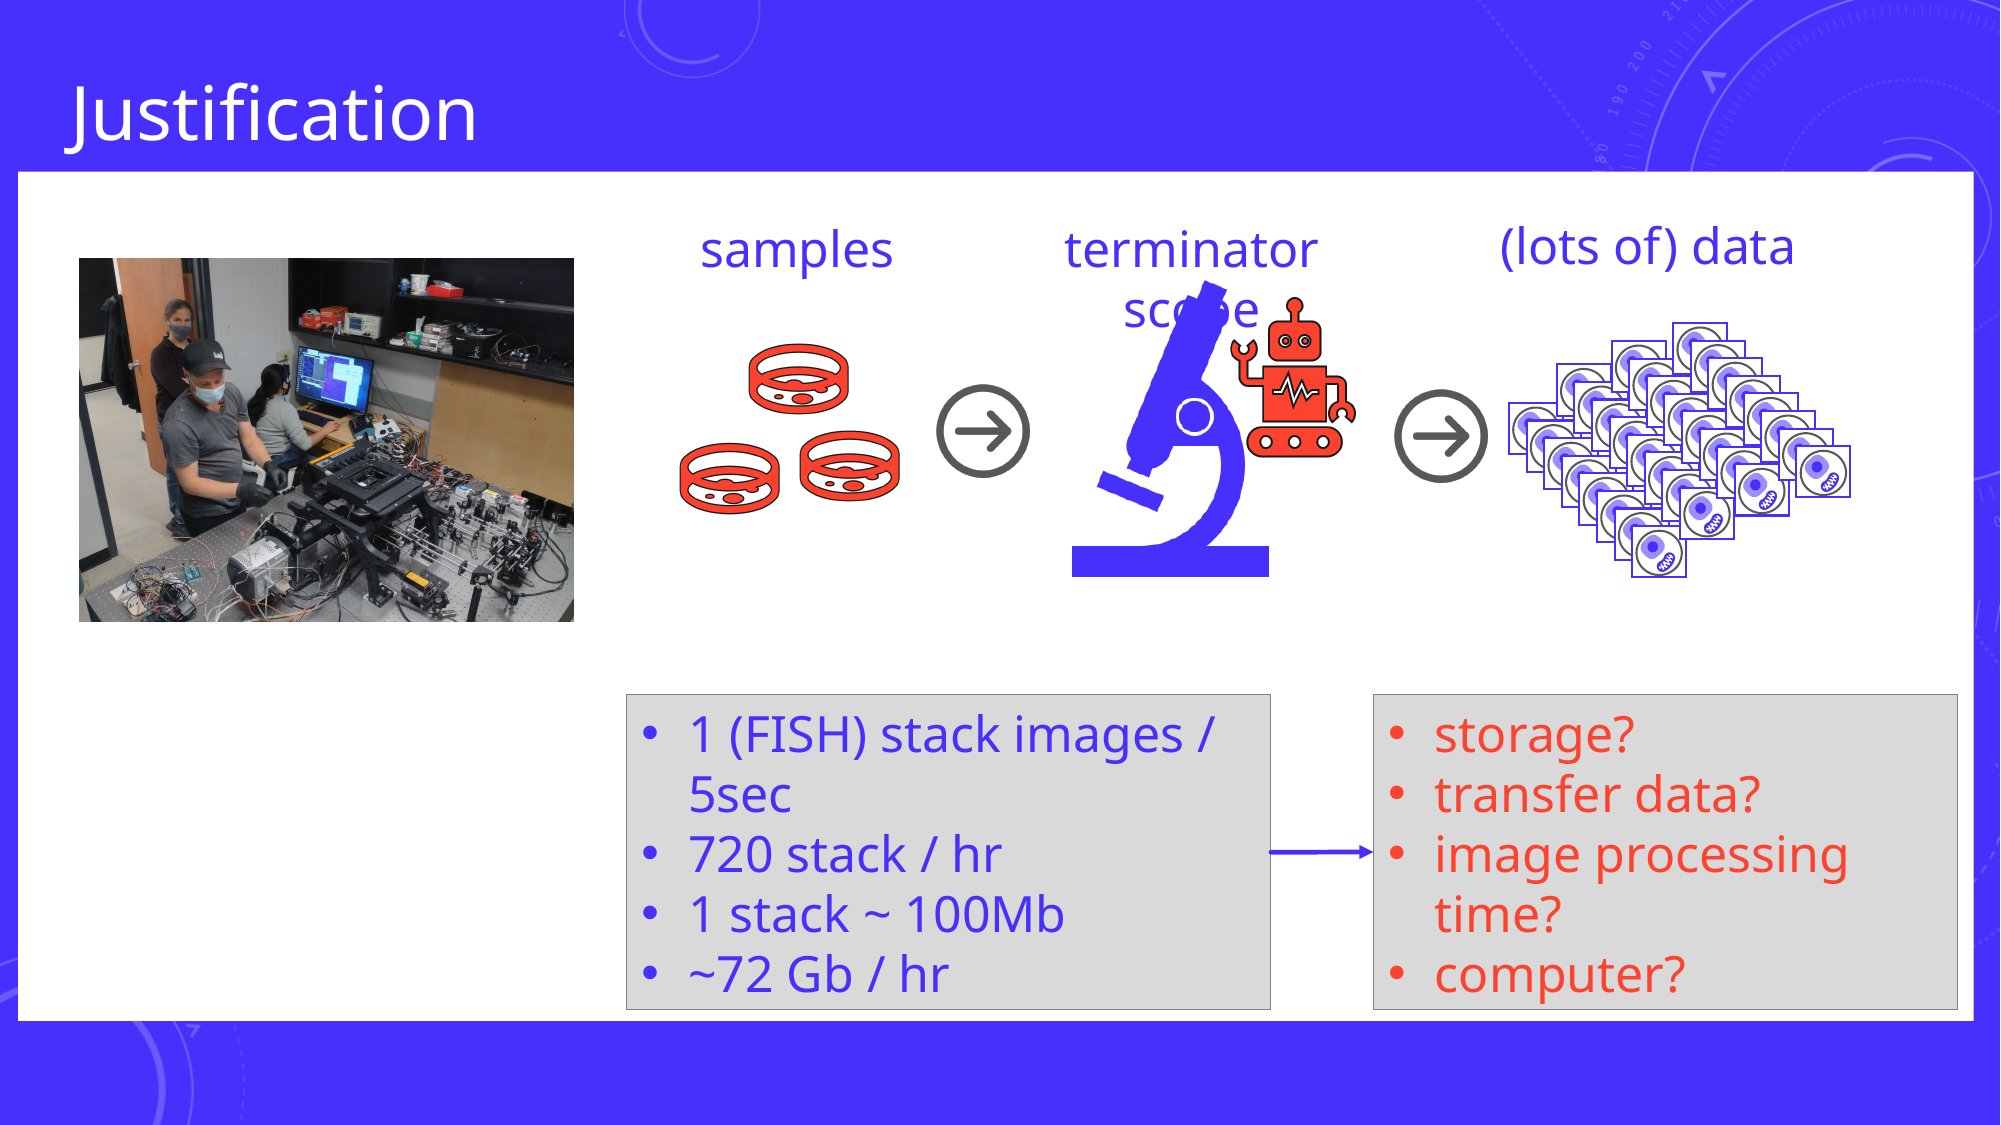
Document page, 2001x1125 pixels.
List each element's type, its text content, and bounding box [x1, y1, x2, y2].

picture [0, 0, 2000, 1125]
text_box [17, 170, 1975, 1022]
text_box storage? transfer data? image processing time? computer? [1373, 694, 1958, 1010]
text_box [1508, 322, 1851, 578]
text_box (lots of) data [1460, 207, 1837, 282]
text_box 1 (FISH) stack images / 5sec 720 stack / hr 1 stack ~ 100Mb ~72 Gb / hr [626, 694, 1271, 1010]
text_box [1003, 210, 1389, 597]
text_box samples [658, 209, 937, 285]
text_box Justification [55, 60, 1985, 172]
